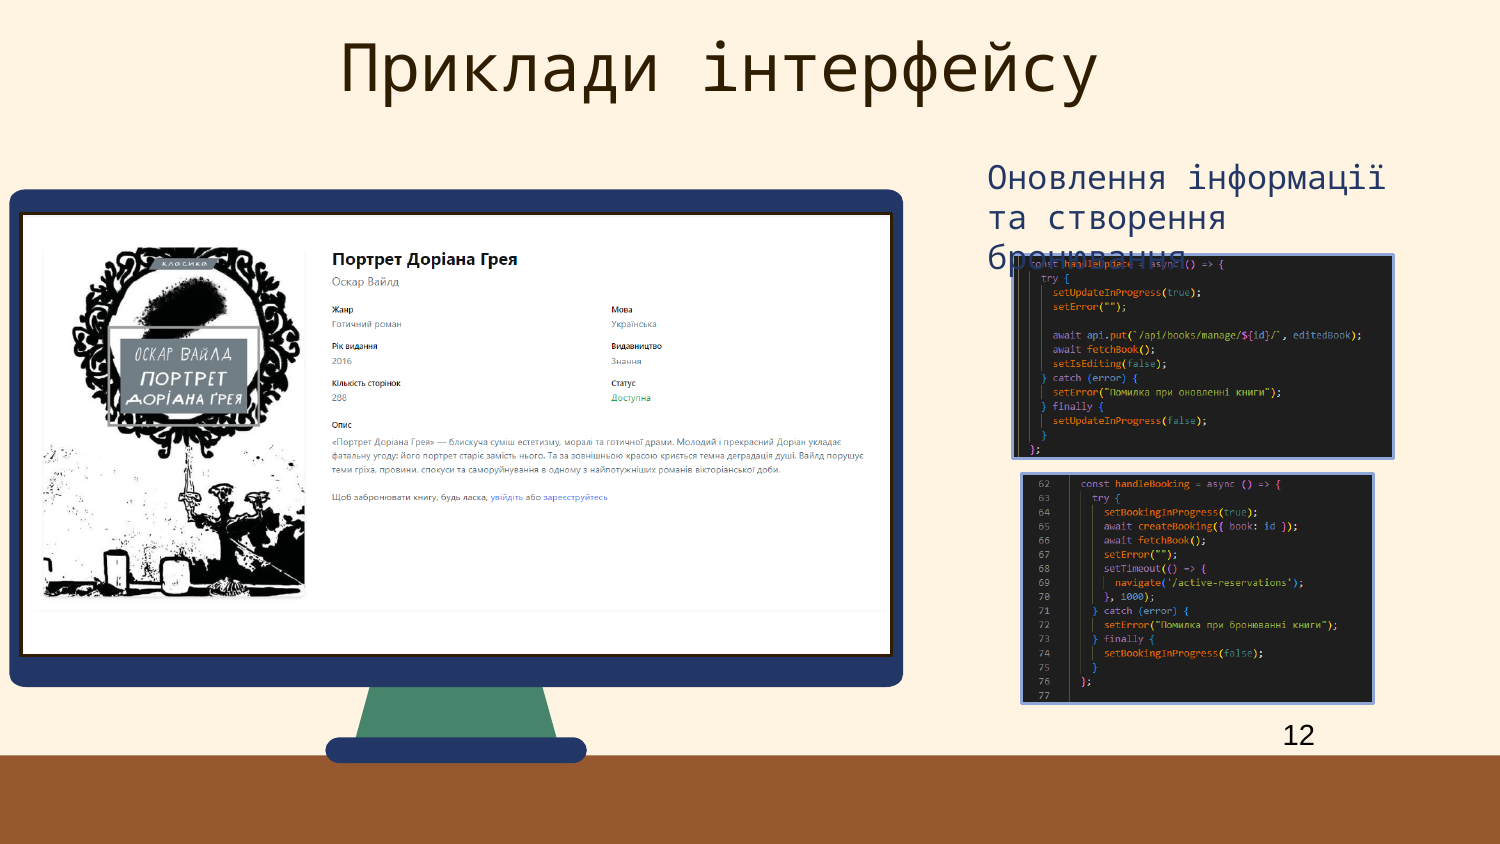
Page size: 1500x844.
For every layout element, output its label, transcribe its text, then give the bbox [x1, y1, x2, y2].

picture [1013, 255, 1393, 458]
text_box Оновлення інформації та створення бронювання [972, 148, 1458, 284]
title Приклади інтерфейсу [325, 0, 1500, 120]
picture [1022, 475, 1373, 703]
text_box 12 [1267, 709, 1431, 759]
picture [22, 214, 890, 655]
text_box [9, 189, 904, 764]
